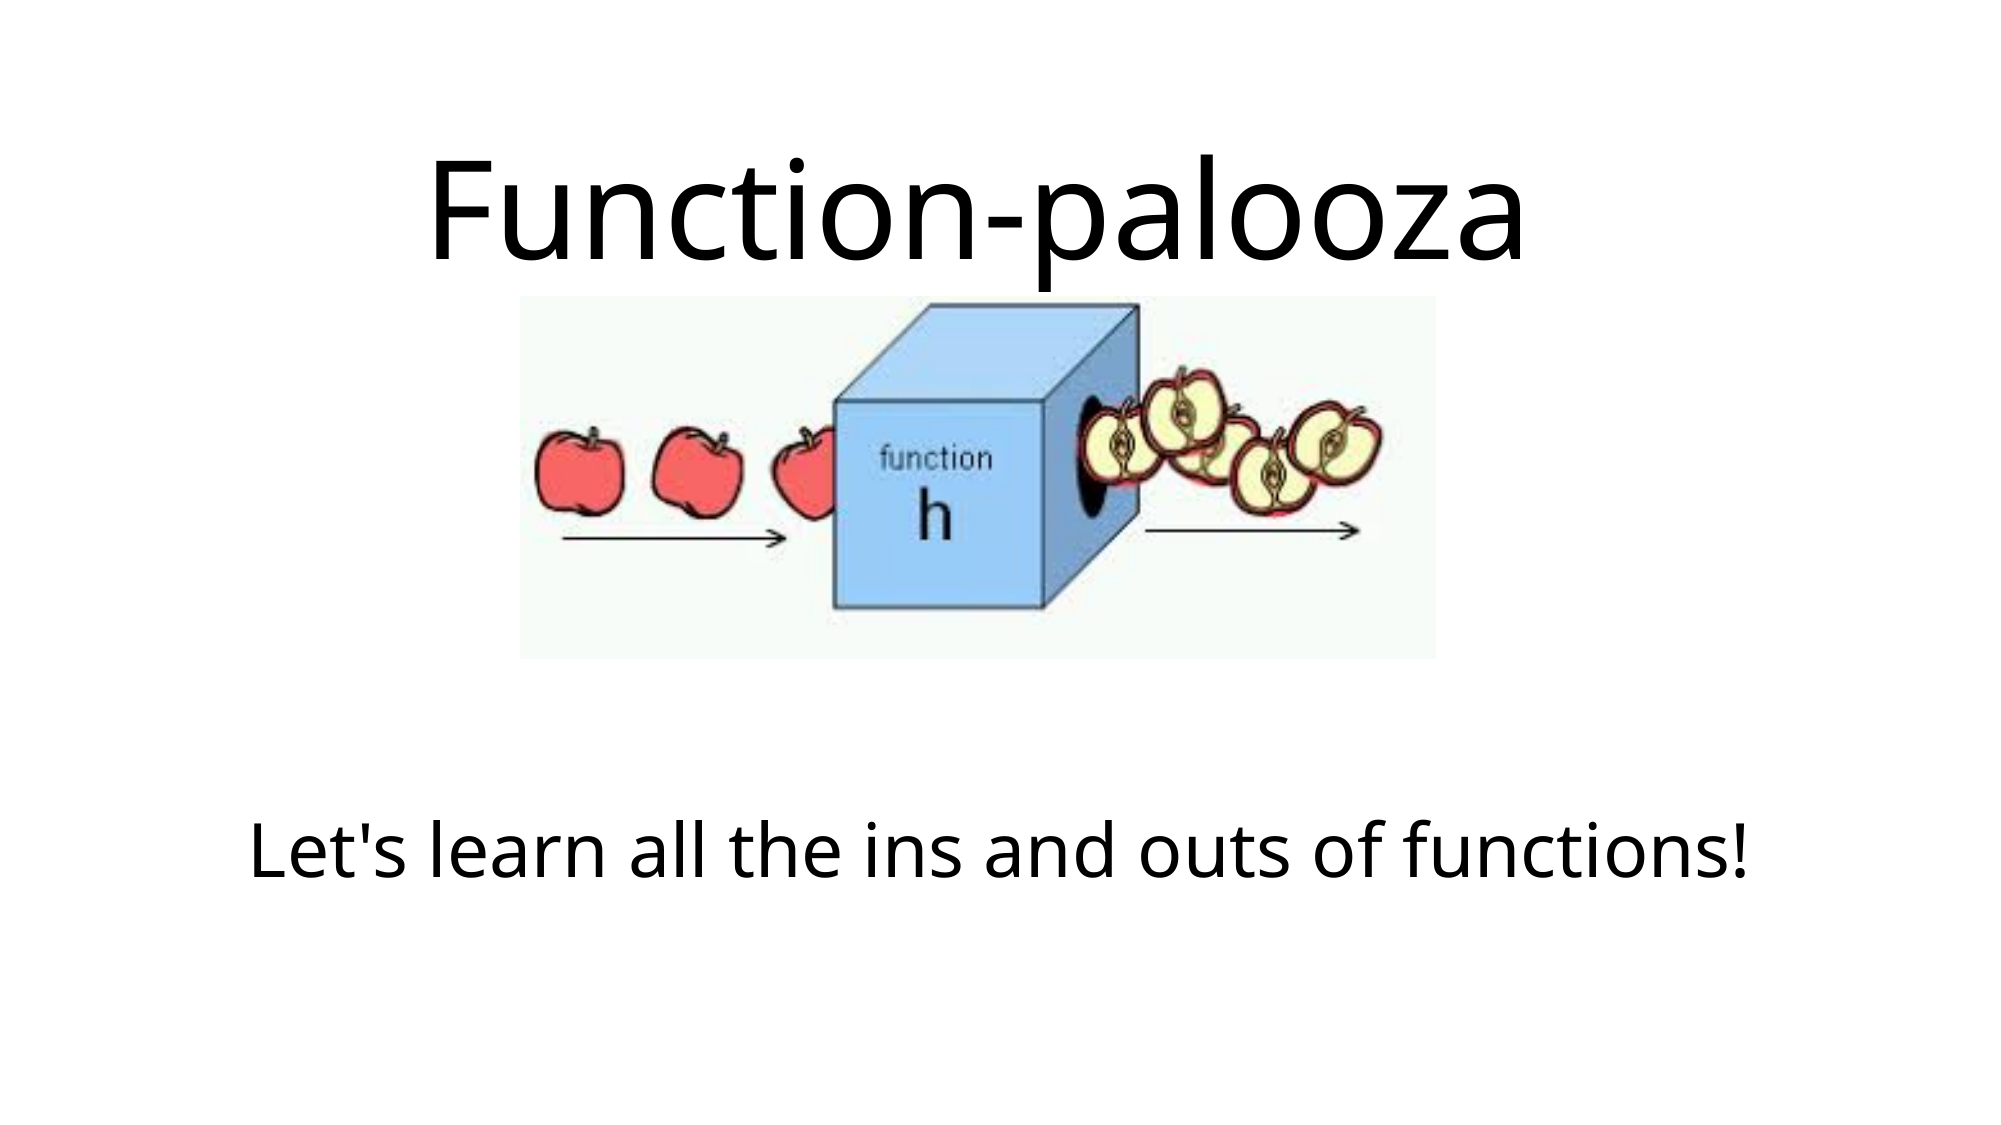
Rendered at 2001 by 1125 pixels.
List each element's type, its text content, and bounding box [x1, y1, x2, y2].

text_box Function-palooza [41, 114, 1914, 295]
text_box Let's learn all the ins and outs of functions! [60, 795, 1940, 901]
picture [520, 296, 1436, 659]
